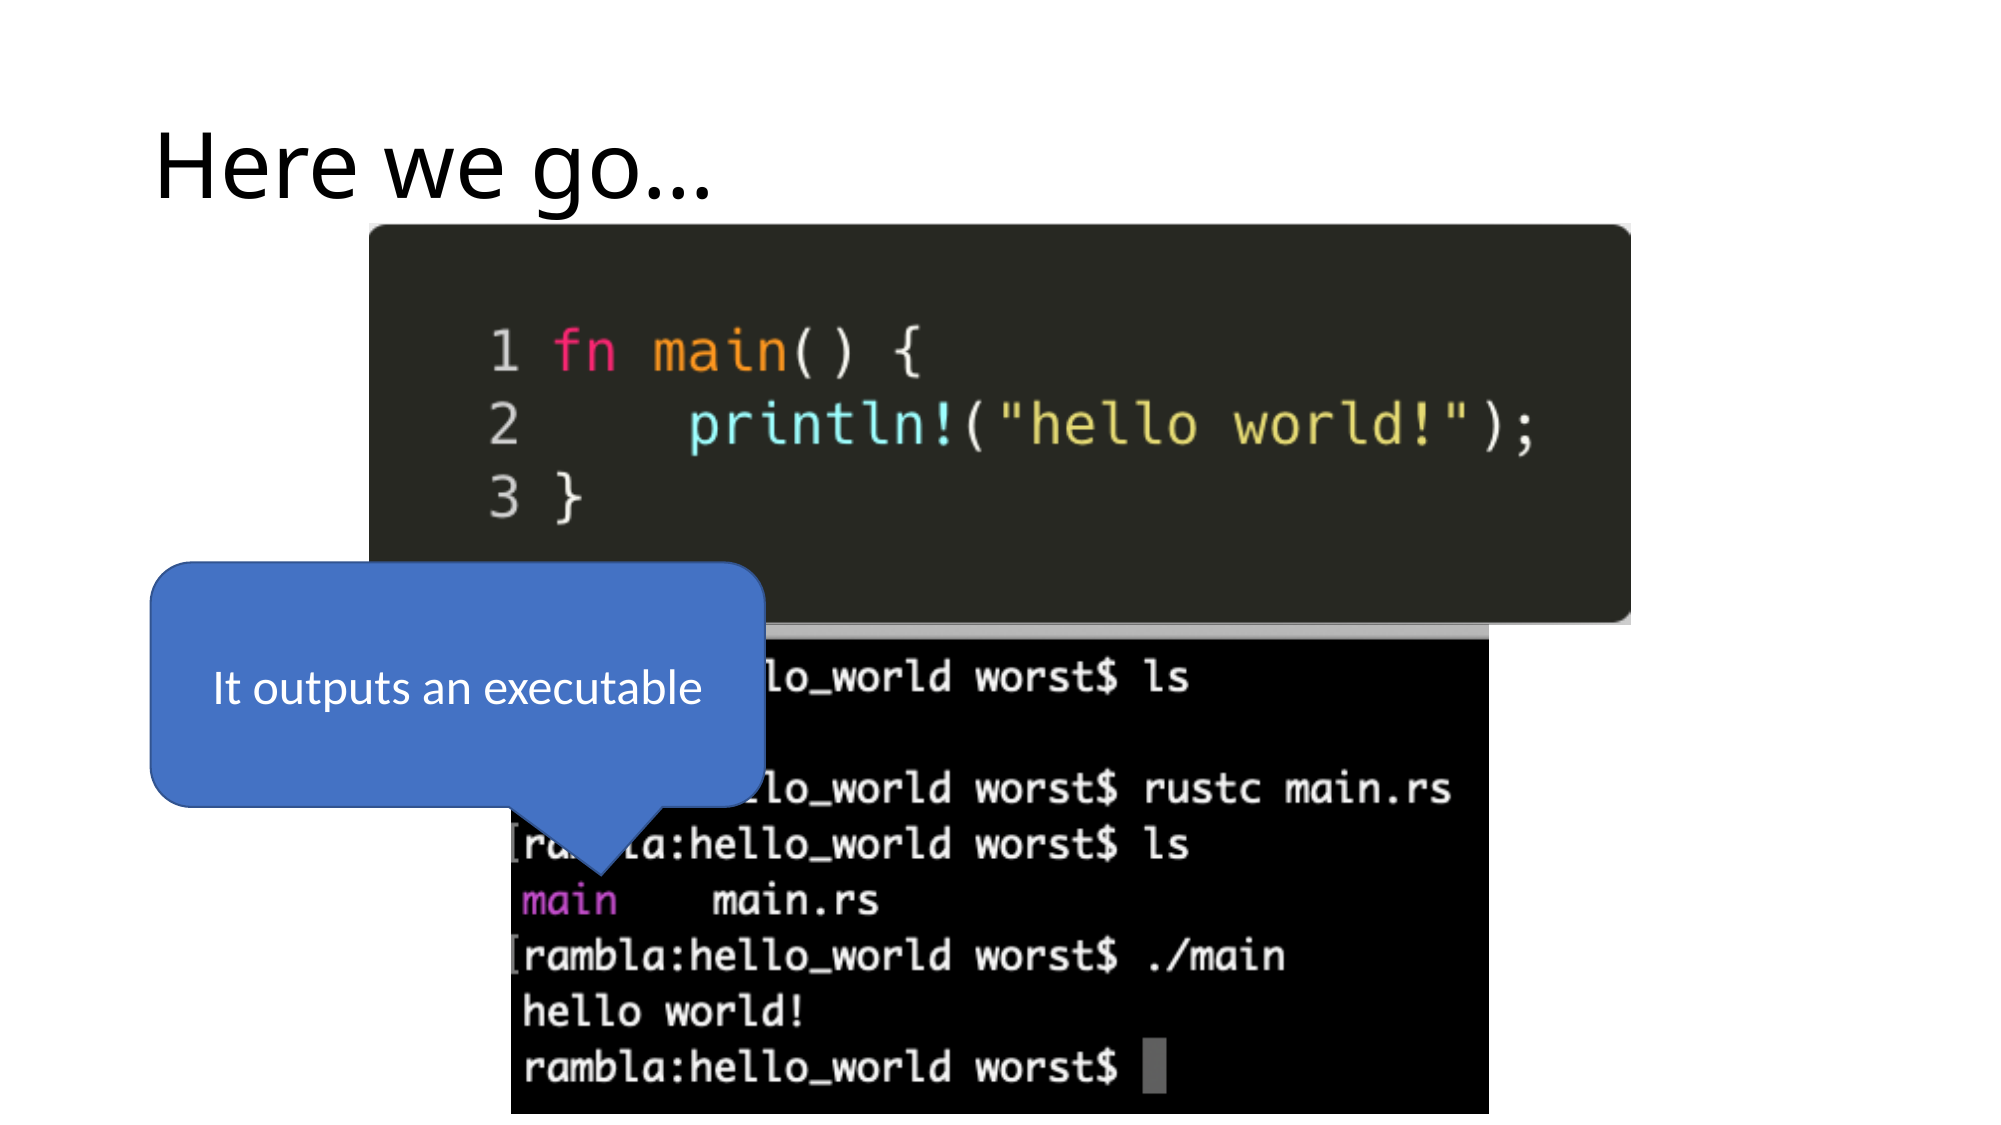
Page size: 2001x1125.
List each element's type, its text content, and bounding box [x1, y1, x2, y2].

title Here we go… [137, 59, 1863, 278]
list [511, 625, 1489, 1114]
text_box It outputs an executable [149, 561, 511, 810]
picture [369, 223, 1631, 625]
